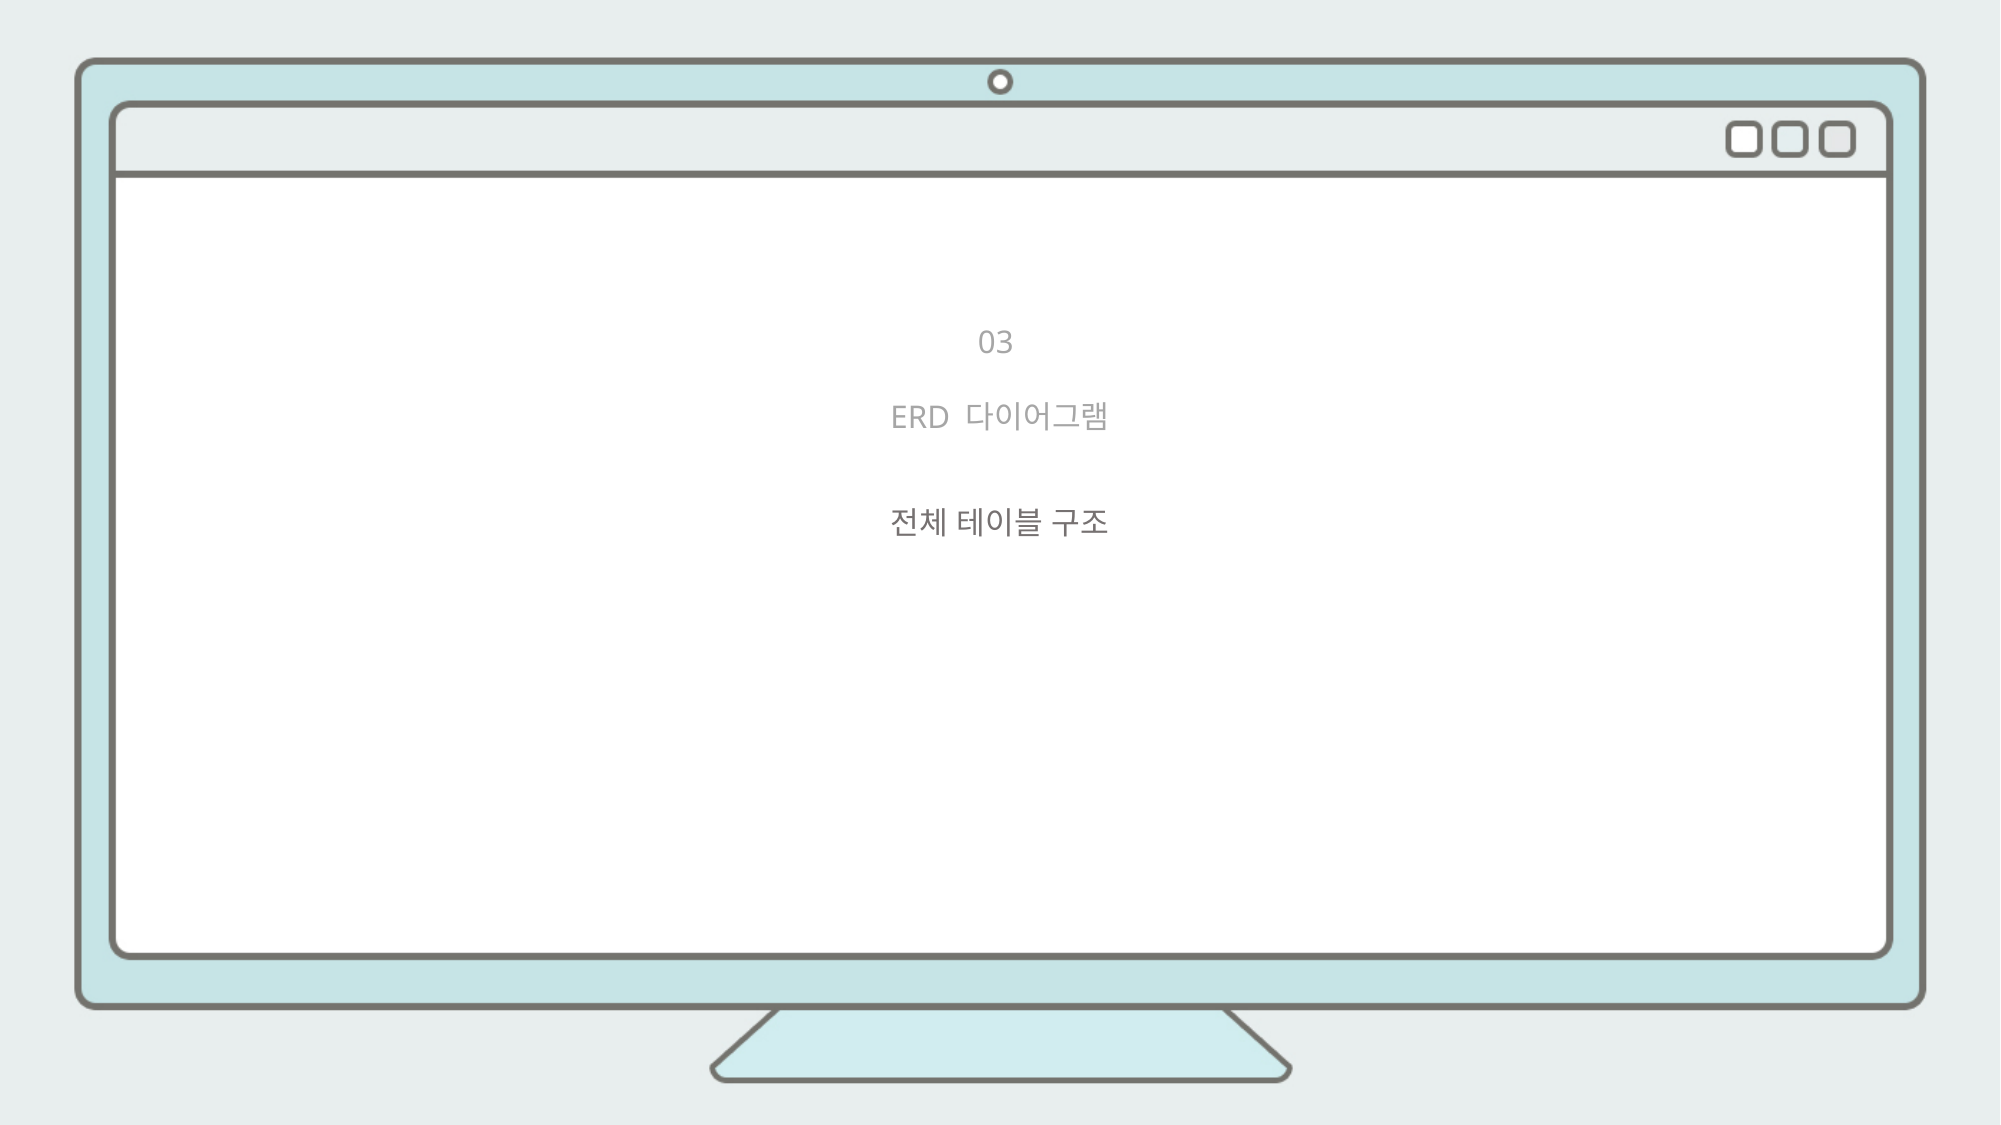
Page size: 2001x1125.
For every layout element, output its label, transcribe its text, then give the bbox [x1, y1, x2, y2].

text_box 03 ERD 다이어그램 [824, 315, 1176, 443]
picture [0, 0, 2001, 1125]
text_box 전체 테이블 구조 [622, 495, 1378, 548]
